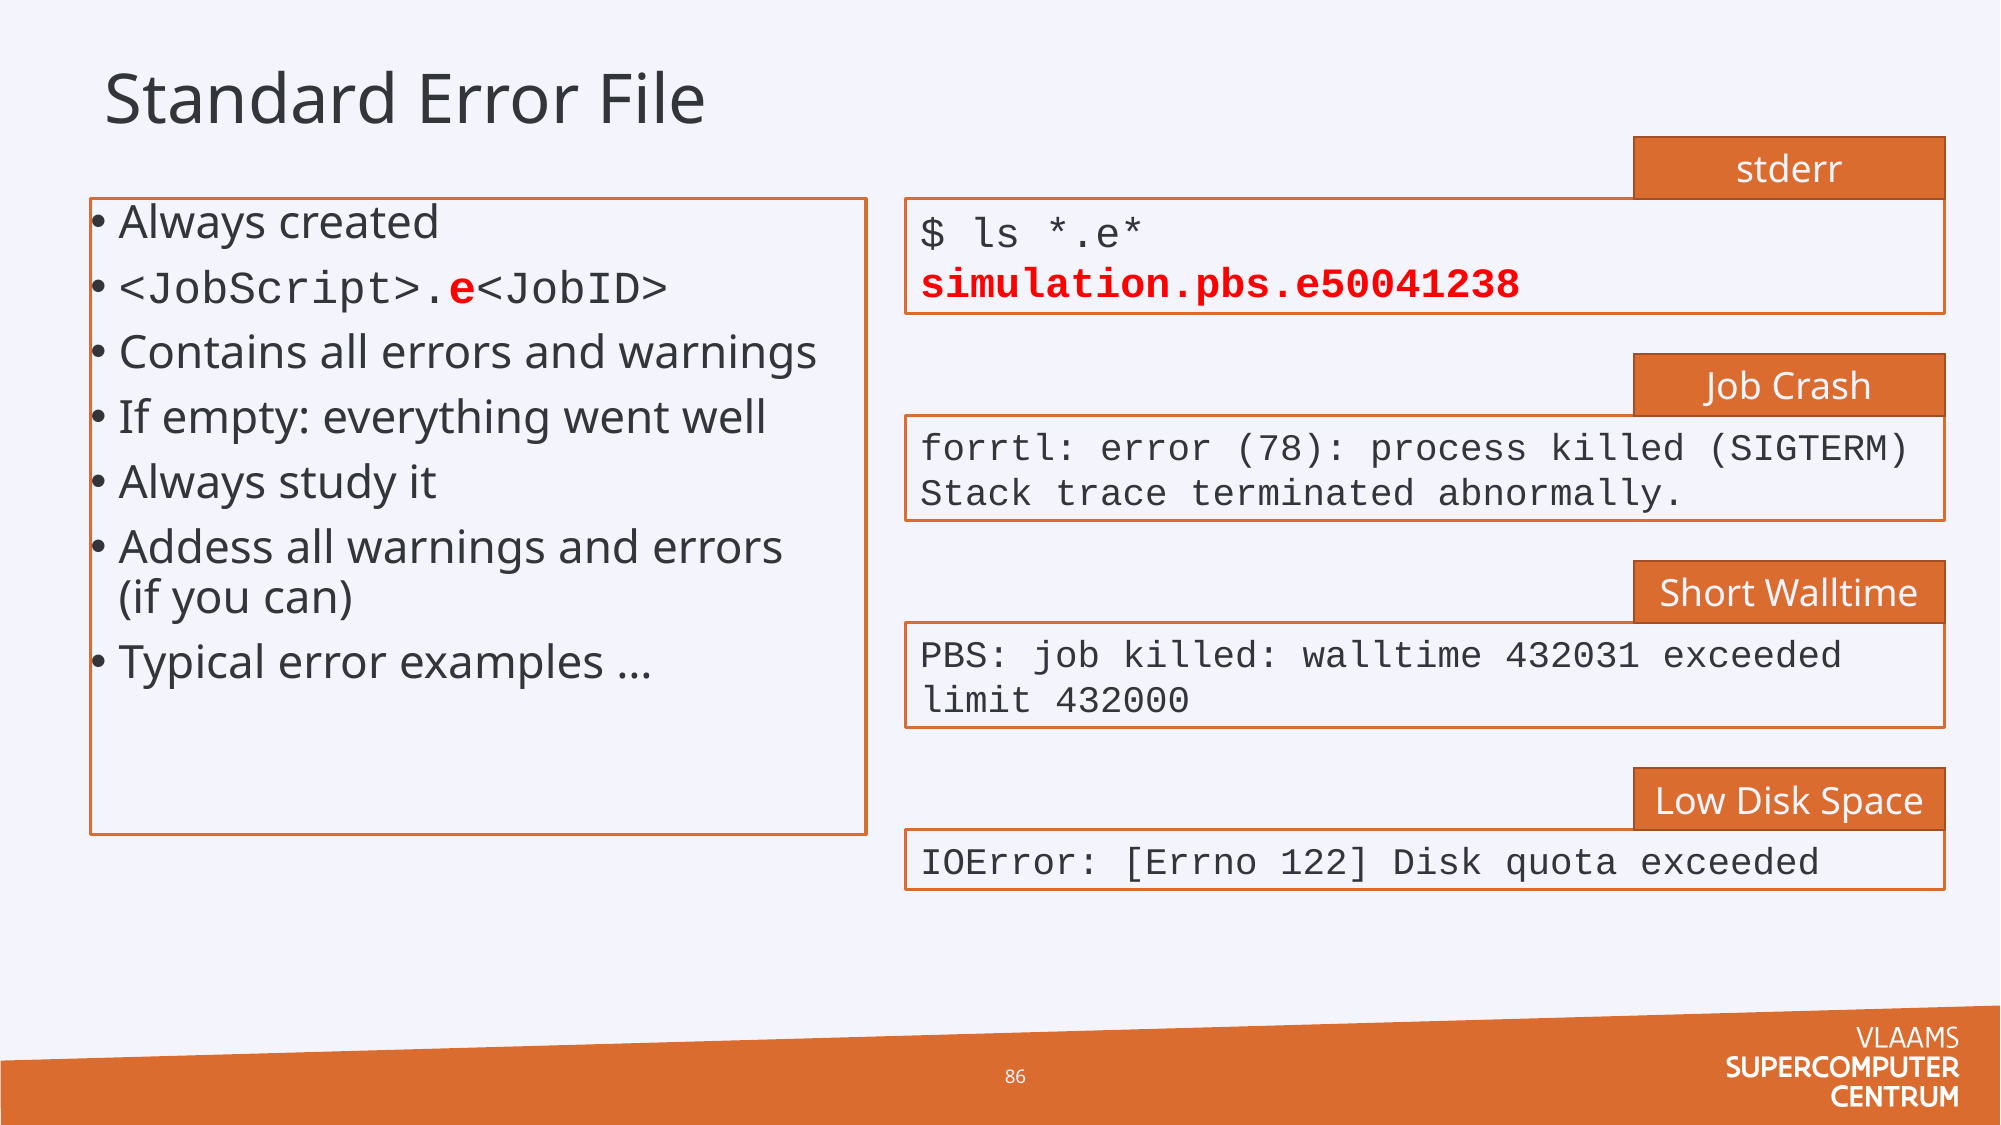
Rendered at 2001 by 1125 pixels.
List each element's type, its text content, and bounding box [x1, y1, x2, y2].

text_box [905, 768, 1945, 891]
slide_number 86 [958, 1047, 1042, 1108]
list Always created <JobScript>.e<JobID> Contains all errors and warnings If empty: everything went well Always study it Addess all warnings and errors (if you can) Typical error examples … [90, 198, 866, 835]
title Standard Error File [89, 30, 818, 172]
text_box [905, 137, 1945, 315]
picture [1725, 1021, 1960, 1117]
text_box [905, 354, 1945, 522]
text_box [905, 561, 1945, 729]
